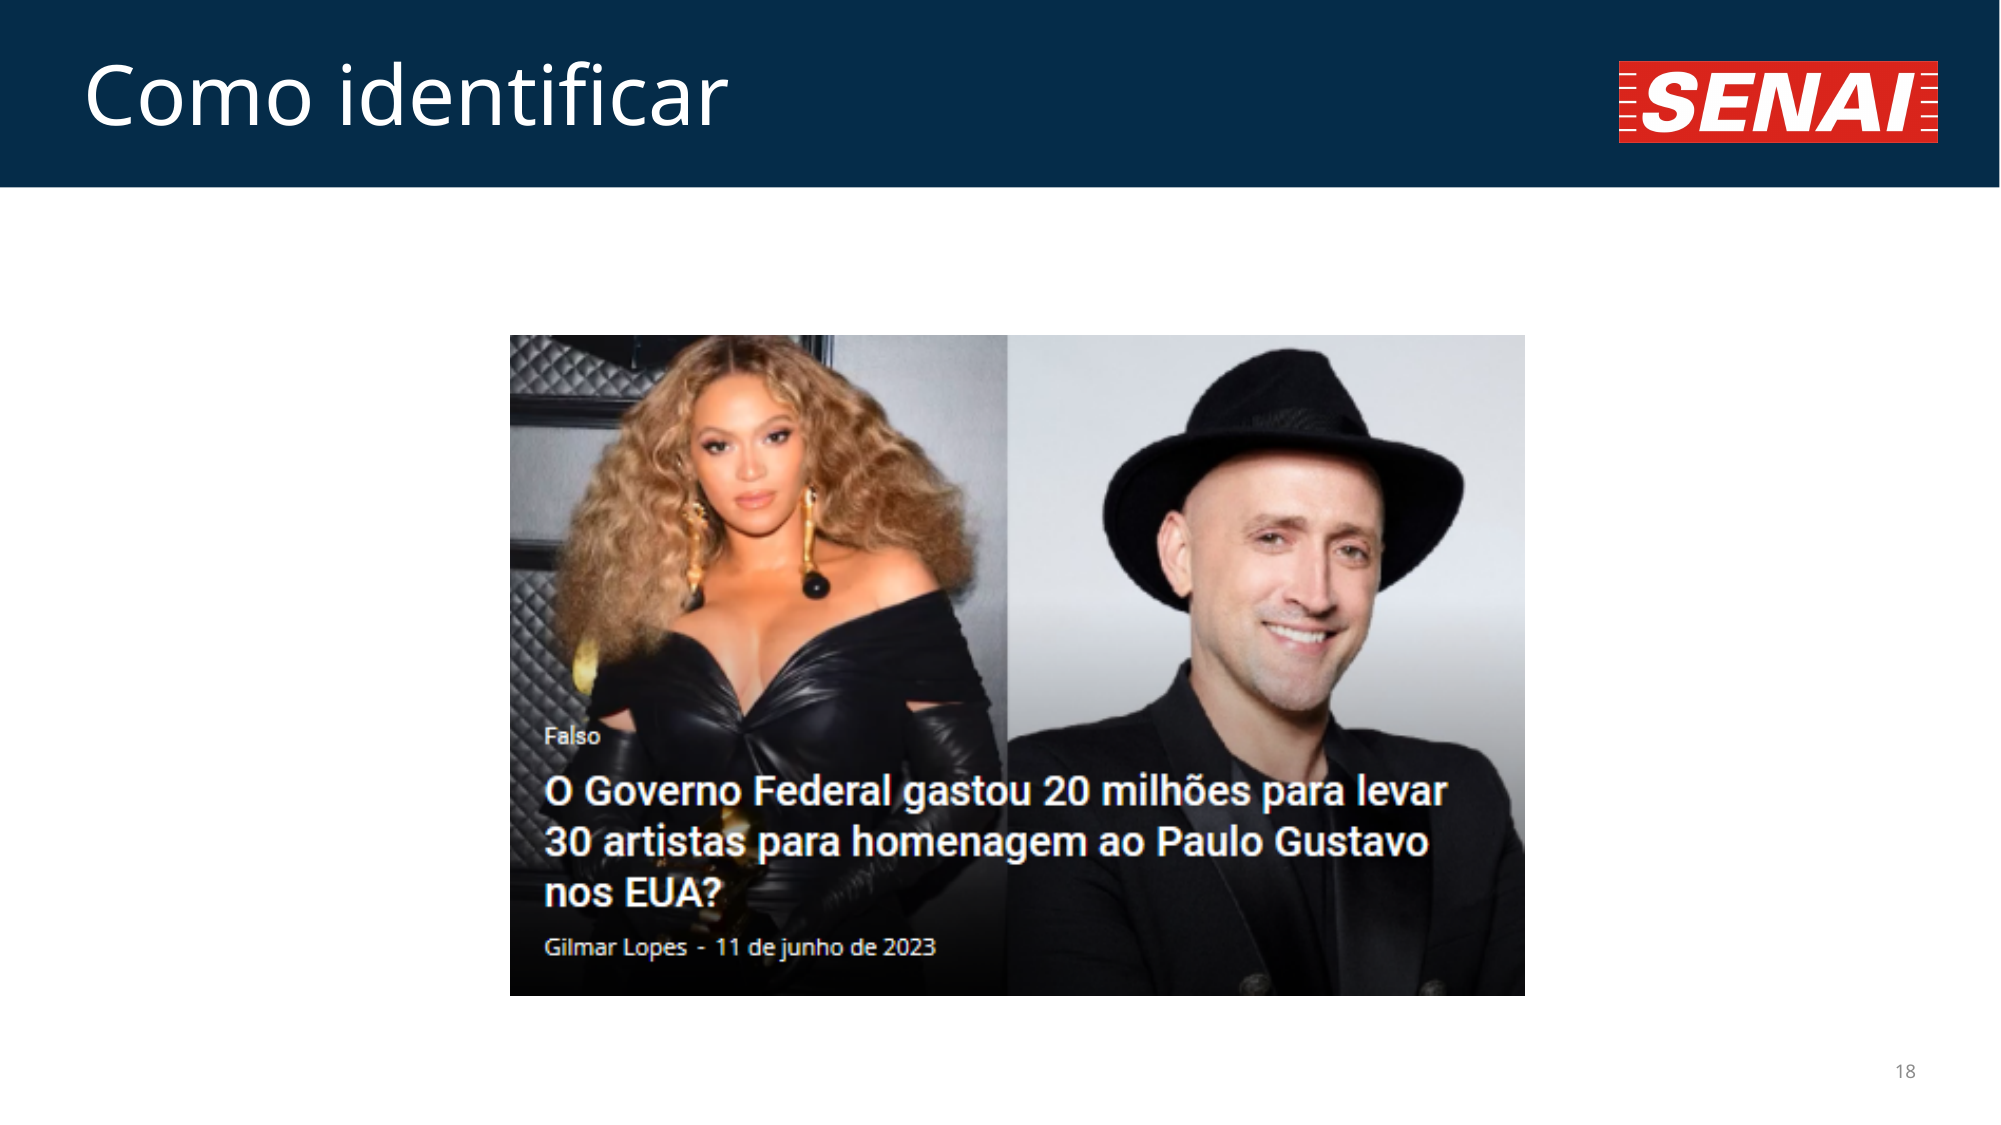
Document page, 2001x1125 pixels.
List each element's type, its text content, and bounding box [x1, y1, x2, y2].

picture [509, 335, 1525, 996]
picture [1619, 61, 1938, 143]
slide_number 18 [1481, 1042, 1932, 1103]
title Como identificar [68, 59, 1600, 138]
